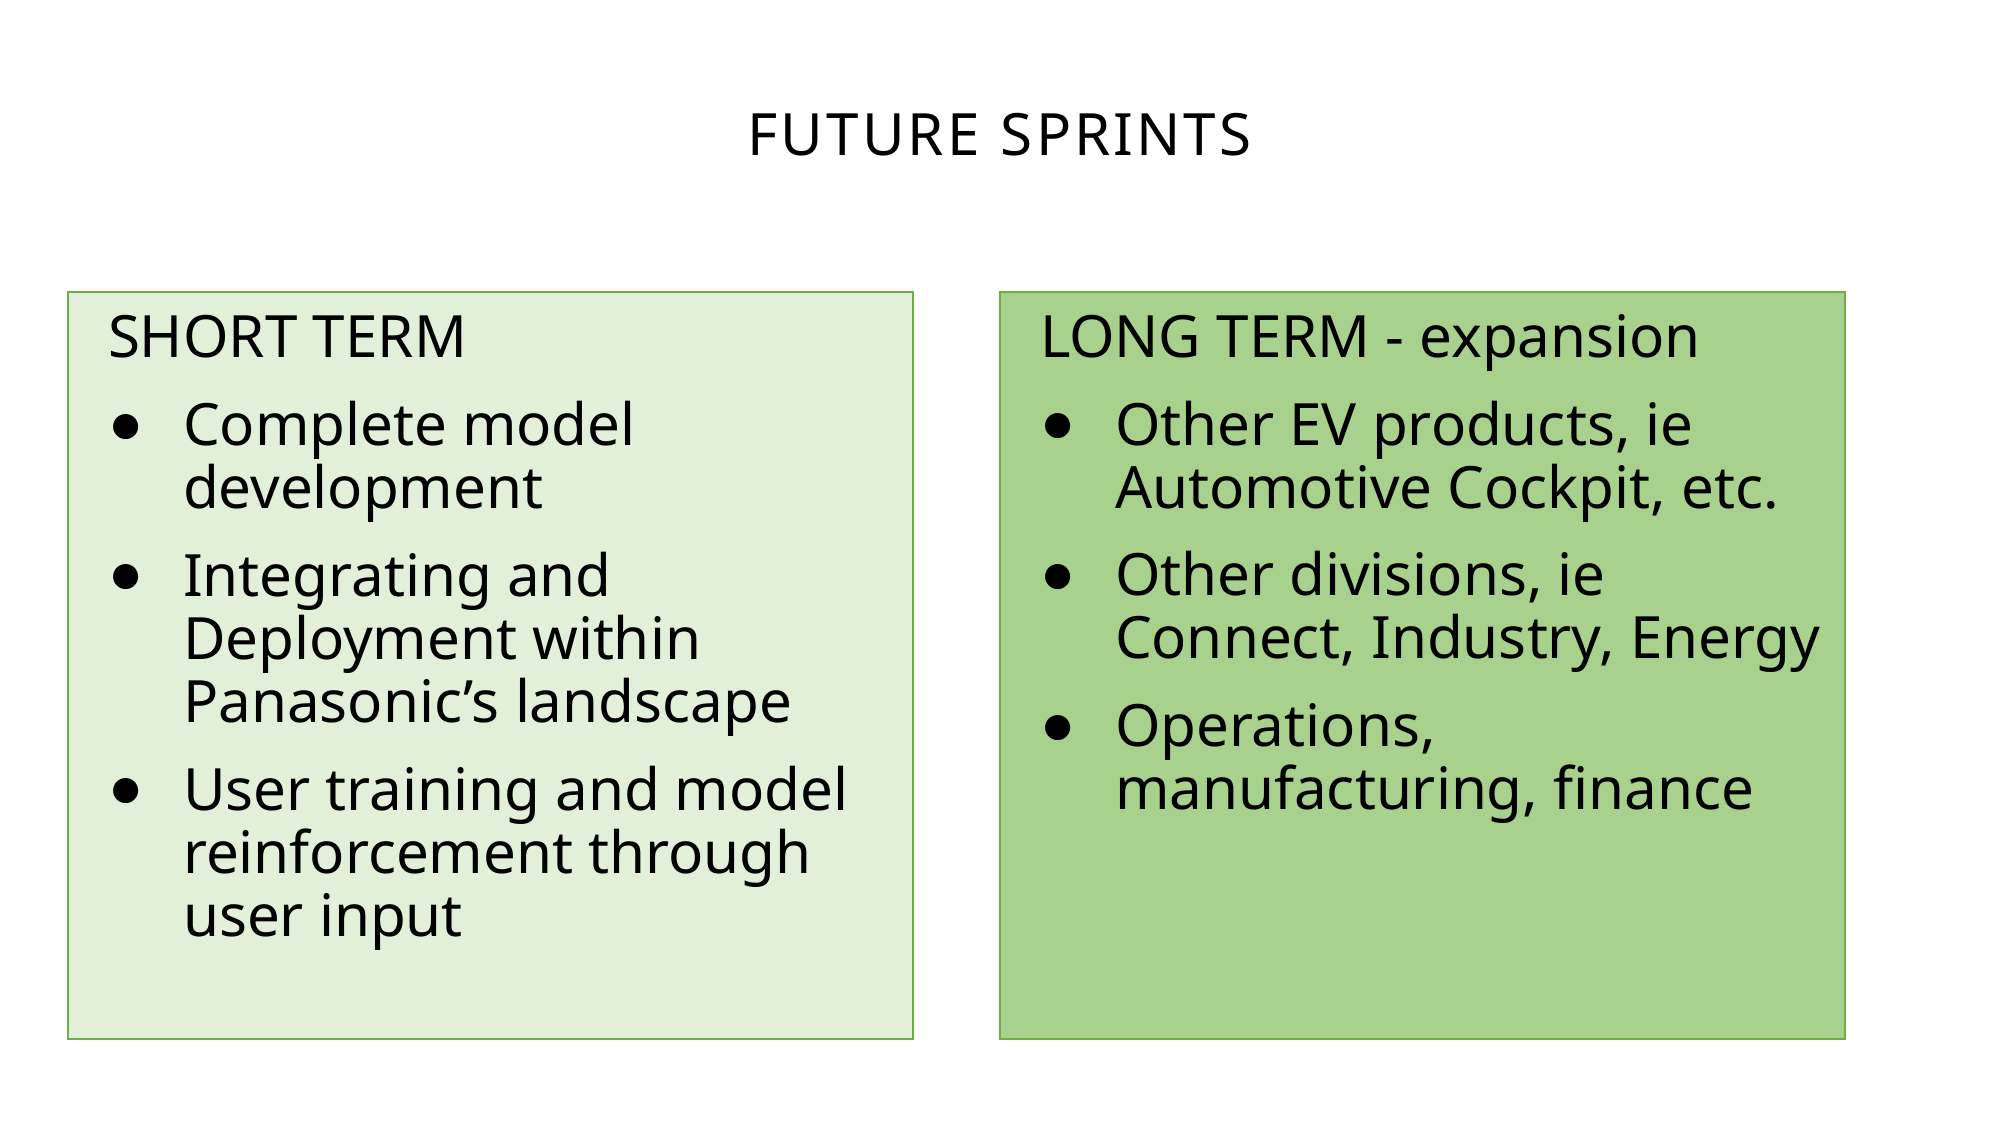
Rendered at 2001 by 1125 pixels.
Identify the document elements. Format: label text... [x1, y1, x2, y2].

text_box LONG TERM - expansion Other EV products, ie Automotive Cockpit, etc. Other divisions, ie Connect, Industry, Energy Operations, manufacturing, finance [999, 291, 1846, 1040]
text_box FUTURE SPRINTS [30, 44, 1969, 229]
list SHORT TERM Complete model development Integrating and Deployment within Panasonic’s landscape User training and model reinforcement through user input [67, 291, 914, 1040]
